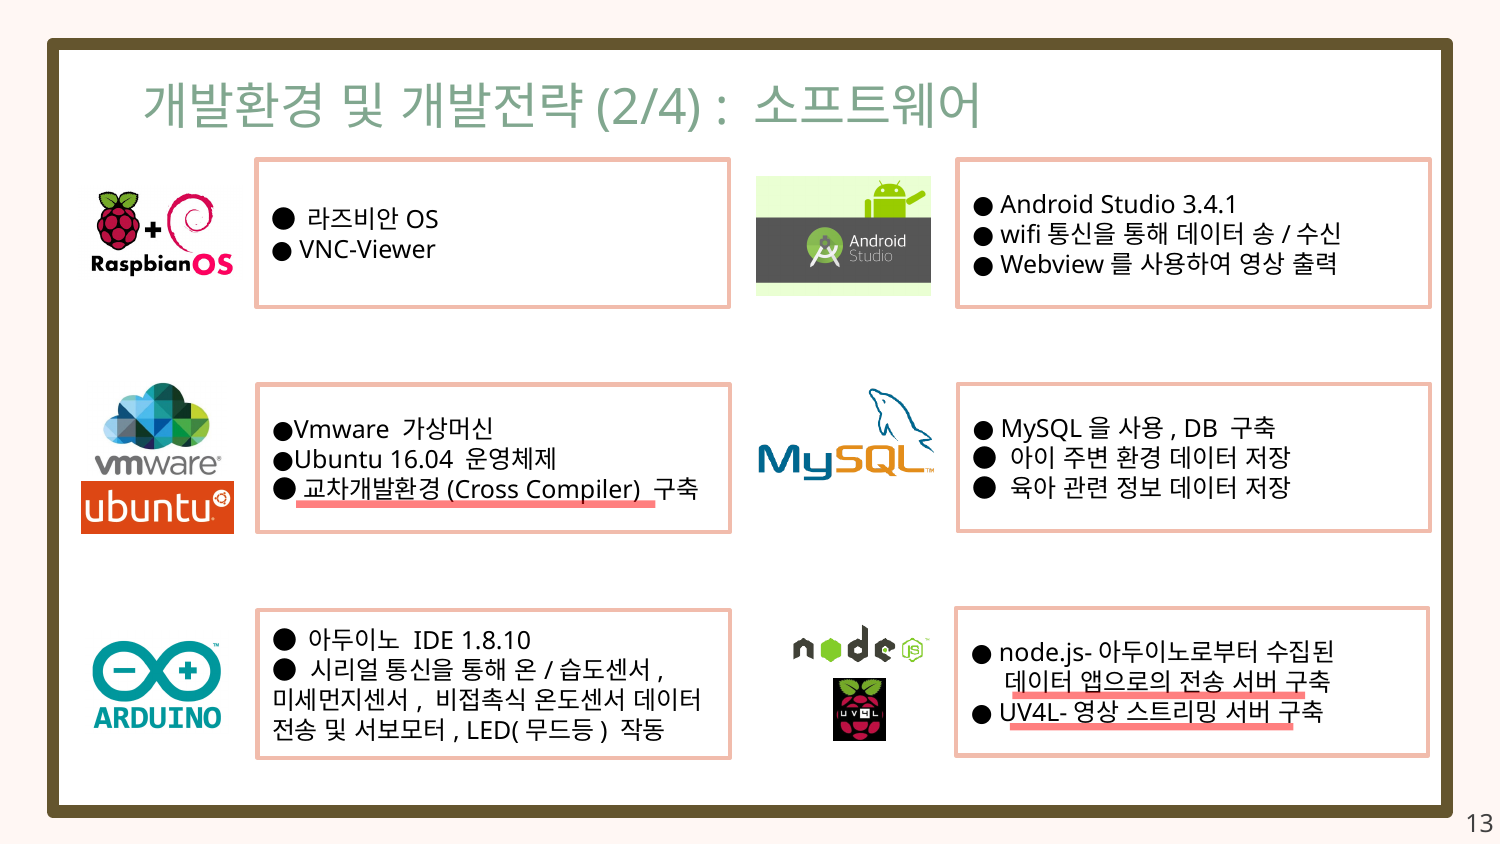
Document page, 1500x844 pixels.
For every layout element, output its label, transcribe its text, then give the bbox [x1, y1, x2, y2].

picture [85, 629, 229, 734]
picture [788, 607, 931, 741]
picture [756, 386, 938, 482]
text_box 개발환경 및 개발전략(2/4) : 소프트웨어 [127, 67, 999, 143]
text_box [294, 498, 657, 510]
text_box 13 [1450, 800, 1500, 844]
text_box ● MySQL을 사용, DB 구축 ● 아이 주변 환경 데이터 저장 ● 육아 관련 정보 데이터 저장 [956, 382, 1432, 533]
text_box ●Vmware 가상머신 ●Ubuntu 16.04 운영체제 ●교차개발환경(Cross Compiler) 구축 [255, 382, 732, 534]
text_box [1008, 721, 1295, 733]
text_box ● node.js-아두이노로부터 수집된 데이터 앱으로의 전송 서버 구축 ● UV4L-영상 스트리밍 서버 구축 [954, 606, 1430, 758]
picture [87, 381, 227, 477]
picture [81, 481, 234, 535]
text_box ● 아두이노 IDE 1.8.10 ● 시리얼 통신을 통해 온/습도센서, 미세먼지센서, 비접촉식 온도센서 데이터 전송 및 서보모터, LED(무드등) 작동 [255, 608, 732, 760]
text_box ● 라즈비안OS ● VNC-Viewer [254, 157, 731, 309]
text_box [51, 42, 1449, 814]
text_box ● Android Studio 3.4.1 ● wifi통신을 통해 데이터 송/수신 ● Webview를 사용하여 영상 출력 [955, 157, 1432, 309]
text_box [1010, 690, 1307, 701]
picture [78, 185, 243, 280]
picture [756, 175, 931, 297]
